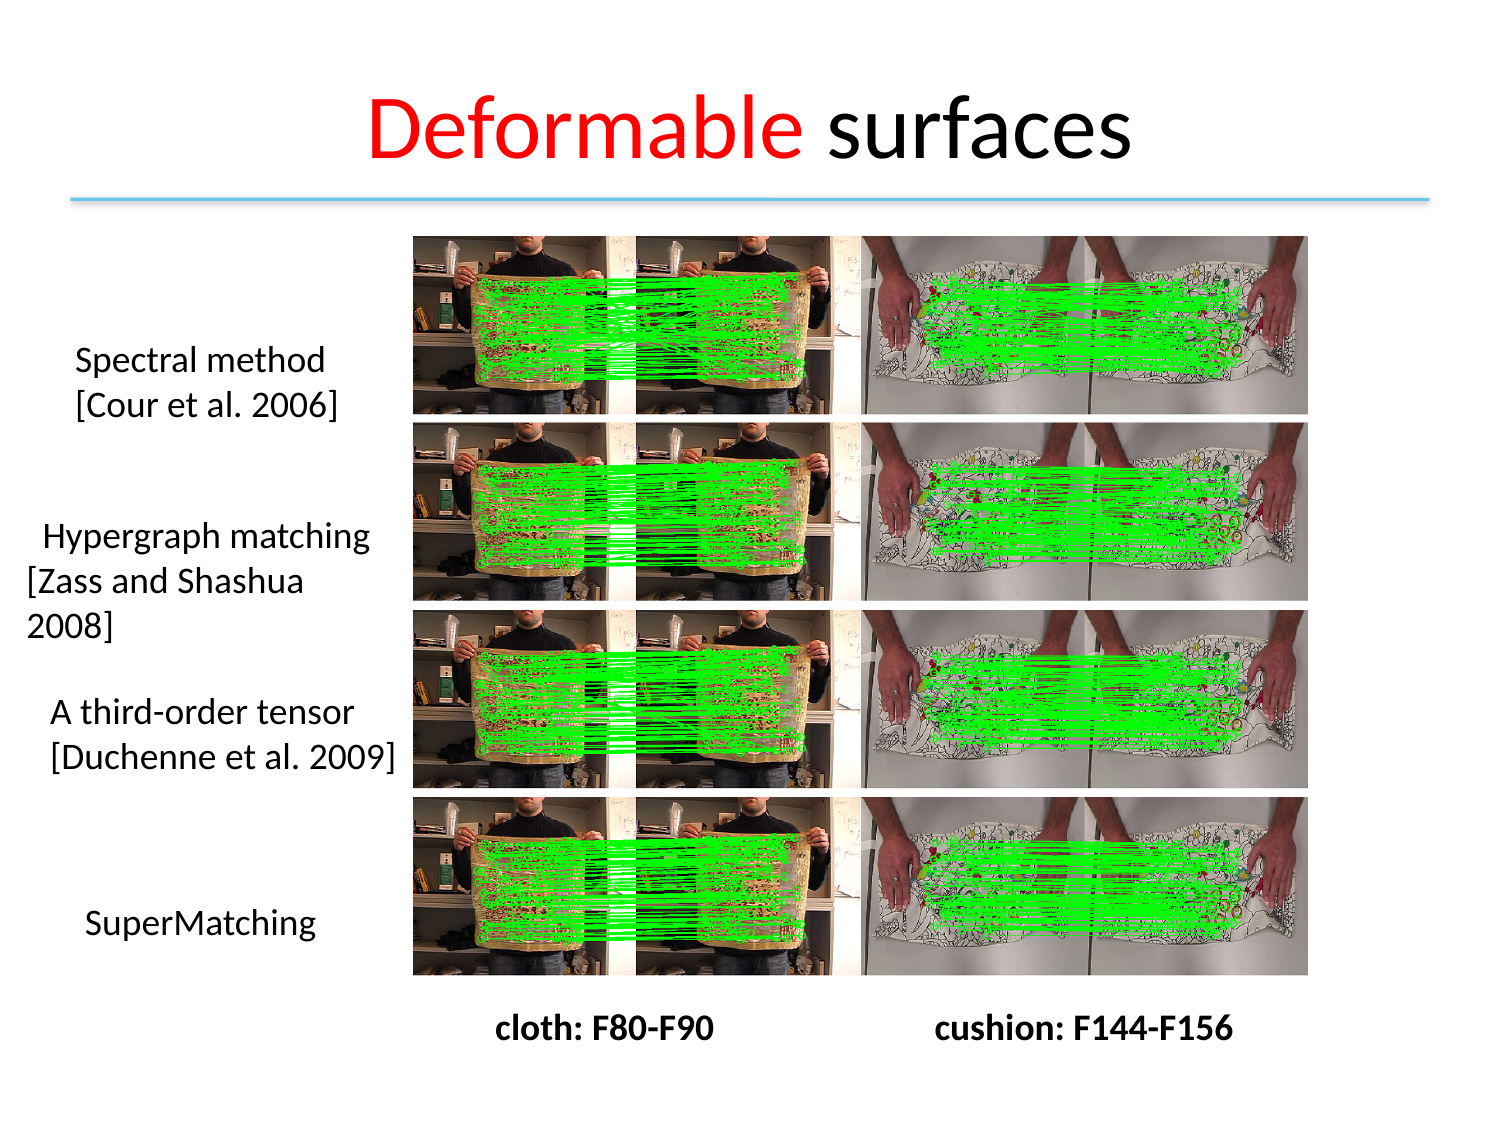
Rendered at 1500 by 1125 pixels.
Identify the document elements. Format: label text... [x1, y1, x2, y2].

text_box cushion: F144-F156 [902, 996, 1266, 1056]
text_box SuperMatching [70, 890, 364, 951]
text_box cloth: F80-F90 [480, 996, 774, 1056]
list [409, 234, 1310, 977]
text_box Spectral method [Cour et al. 2006] [60, 328, 354, 433]
text_box Hypergraph matching [Zass and Shashua 2008] [11, 503, 404, 654]
text_box A third-order tensor [Duchenne et al. 2009] [35, 679, 404, 785]
title Deformable surfaces [75, 45, 1425, 200]
